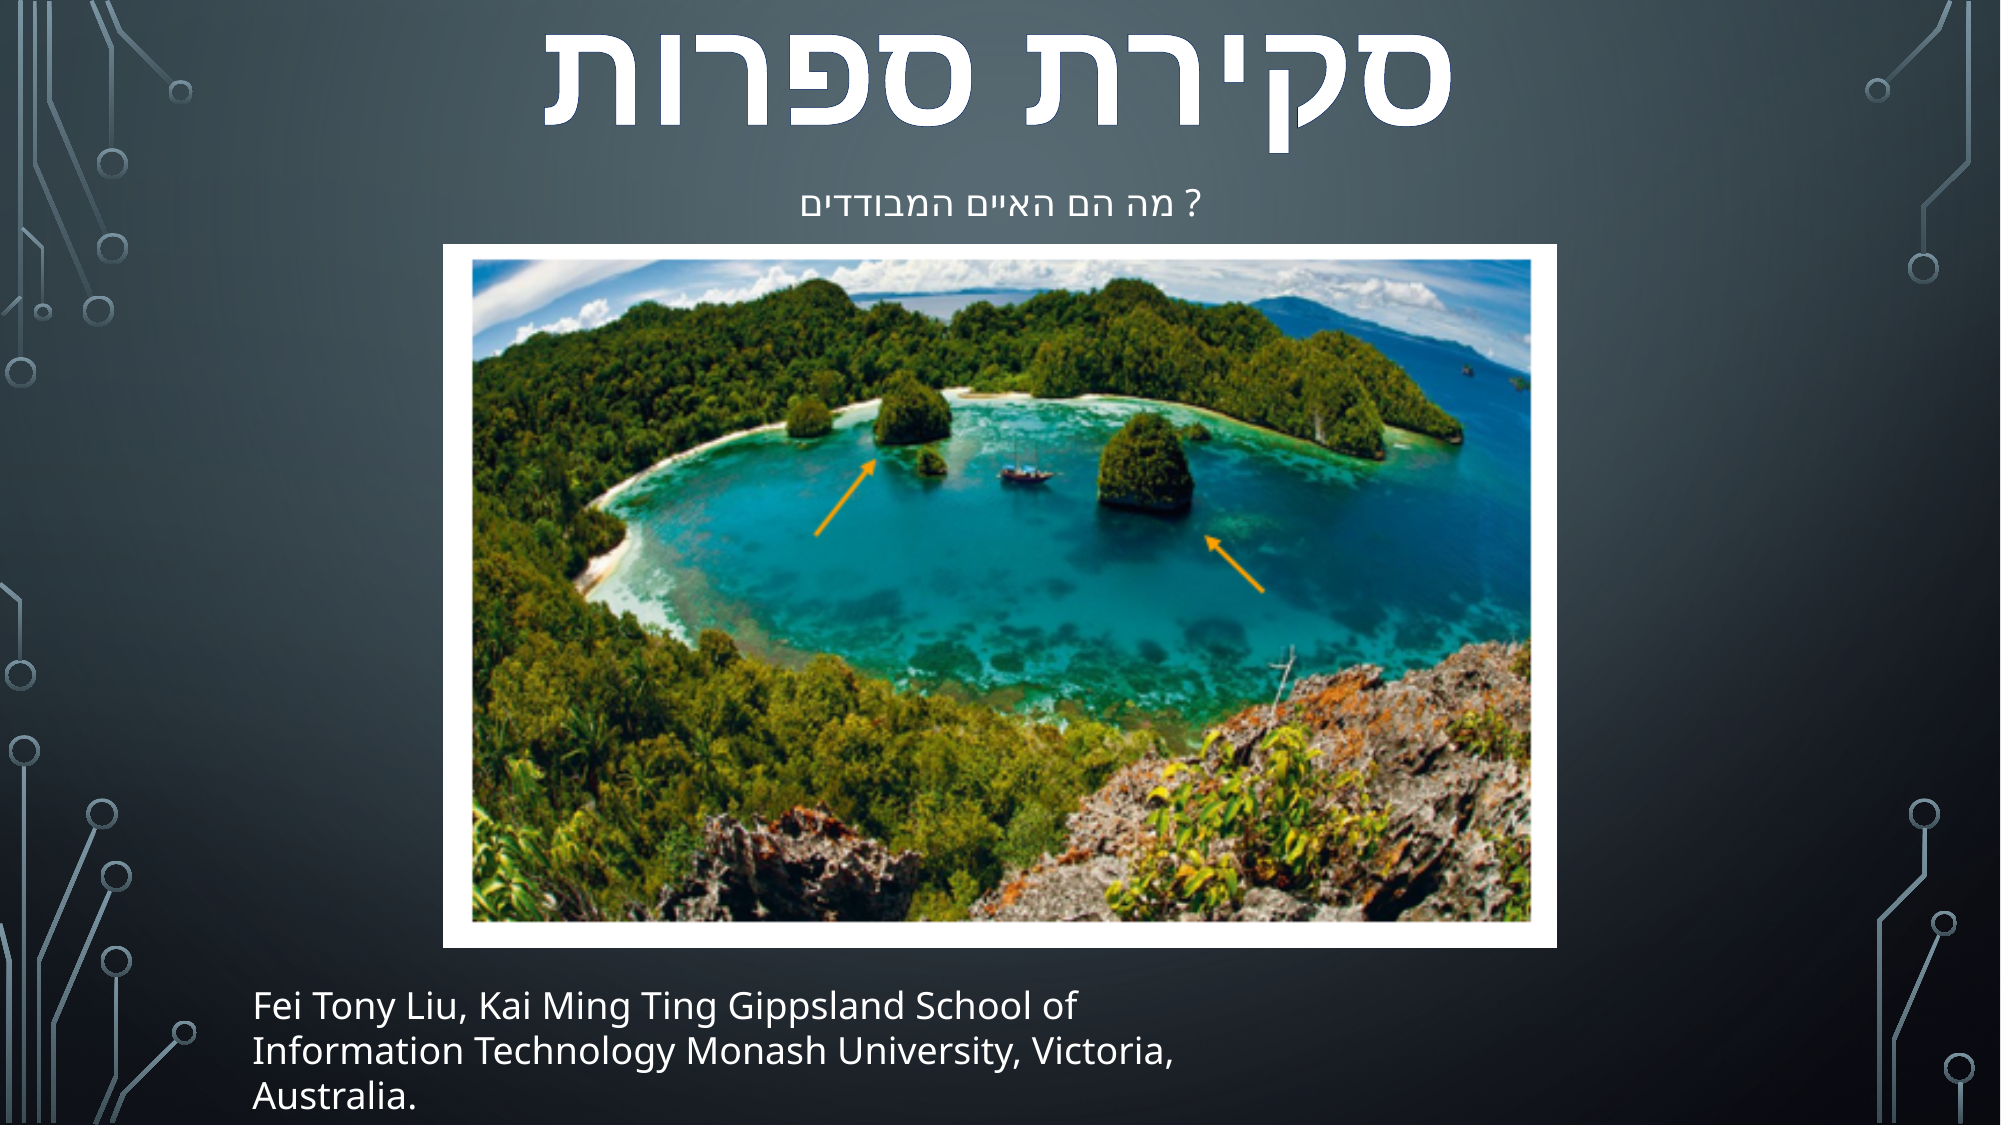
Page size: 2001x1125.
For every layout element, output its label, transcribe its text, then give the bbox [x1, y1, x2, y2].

text_box מה הם האיים המבודדים ? [385, 171, 1615, 232]
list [443, 244, 1557, 948]
text_box סקירת ספרות [47, 1, 1953, 166]
text_box Fei Tony Liu, Kai Ming Ting Gippsland School of Information Technology Monash University, Victoria, Australia. [237, 974, 1238, 1125]
